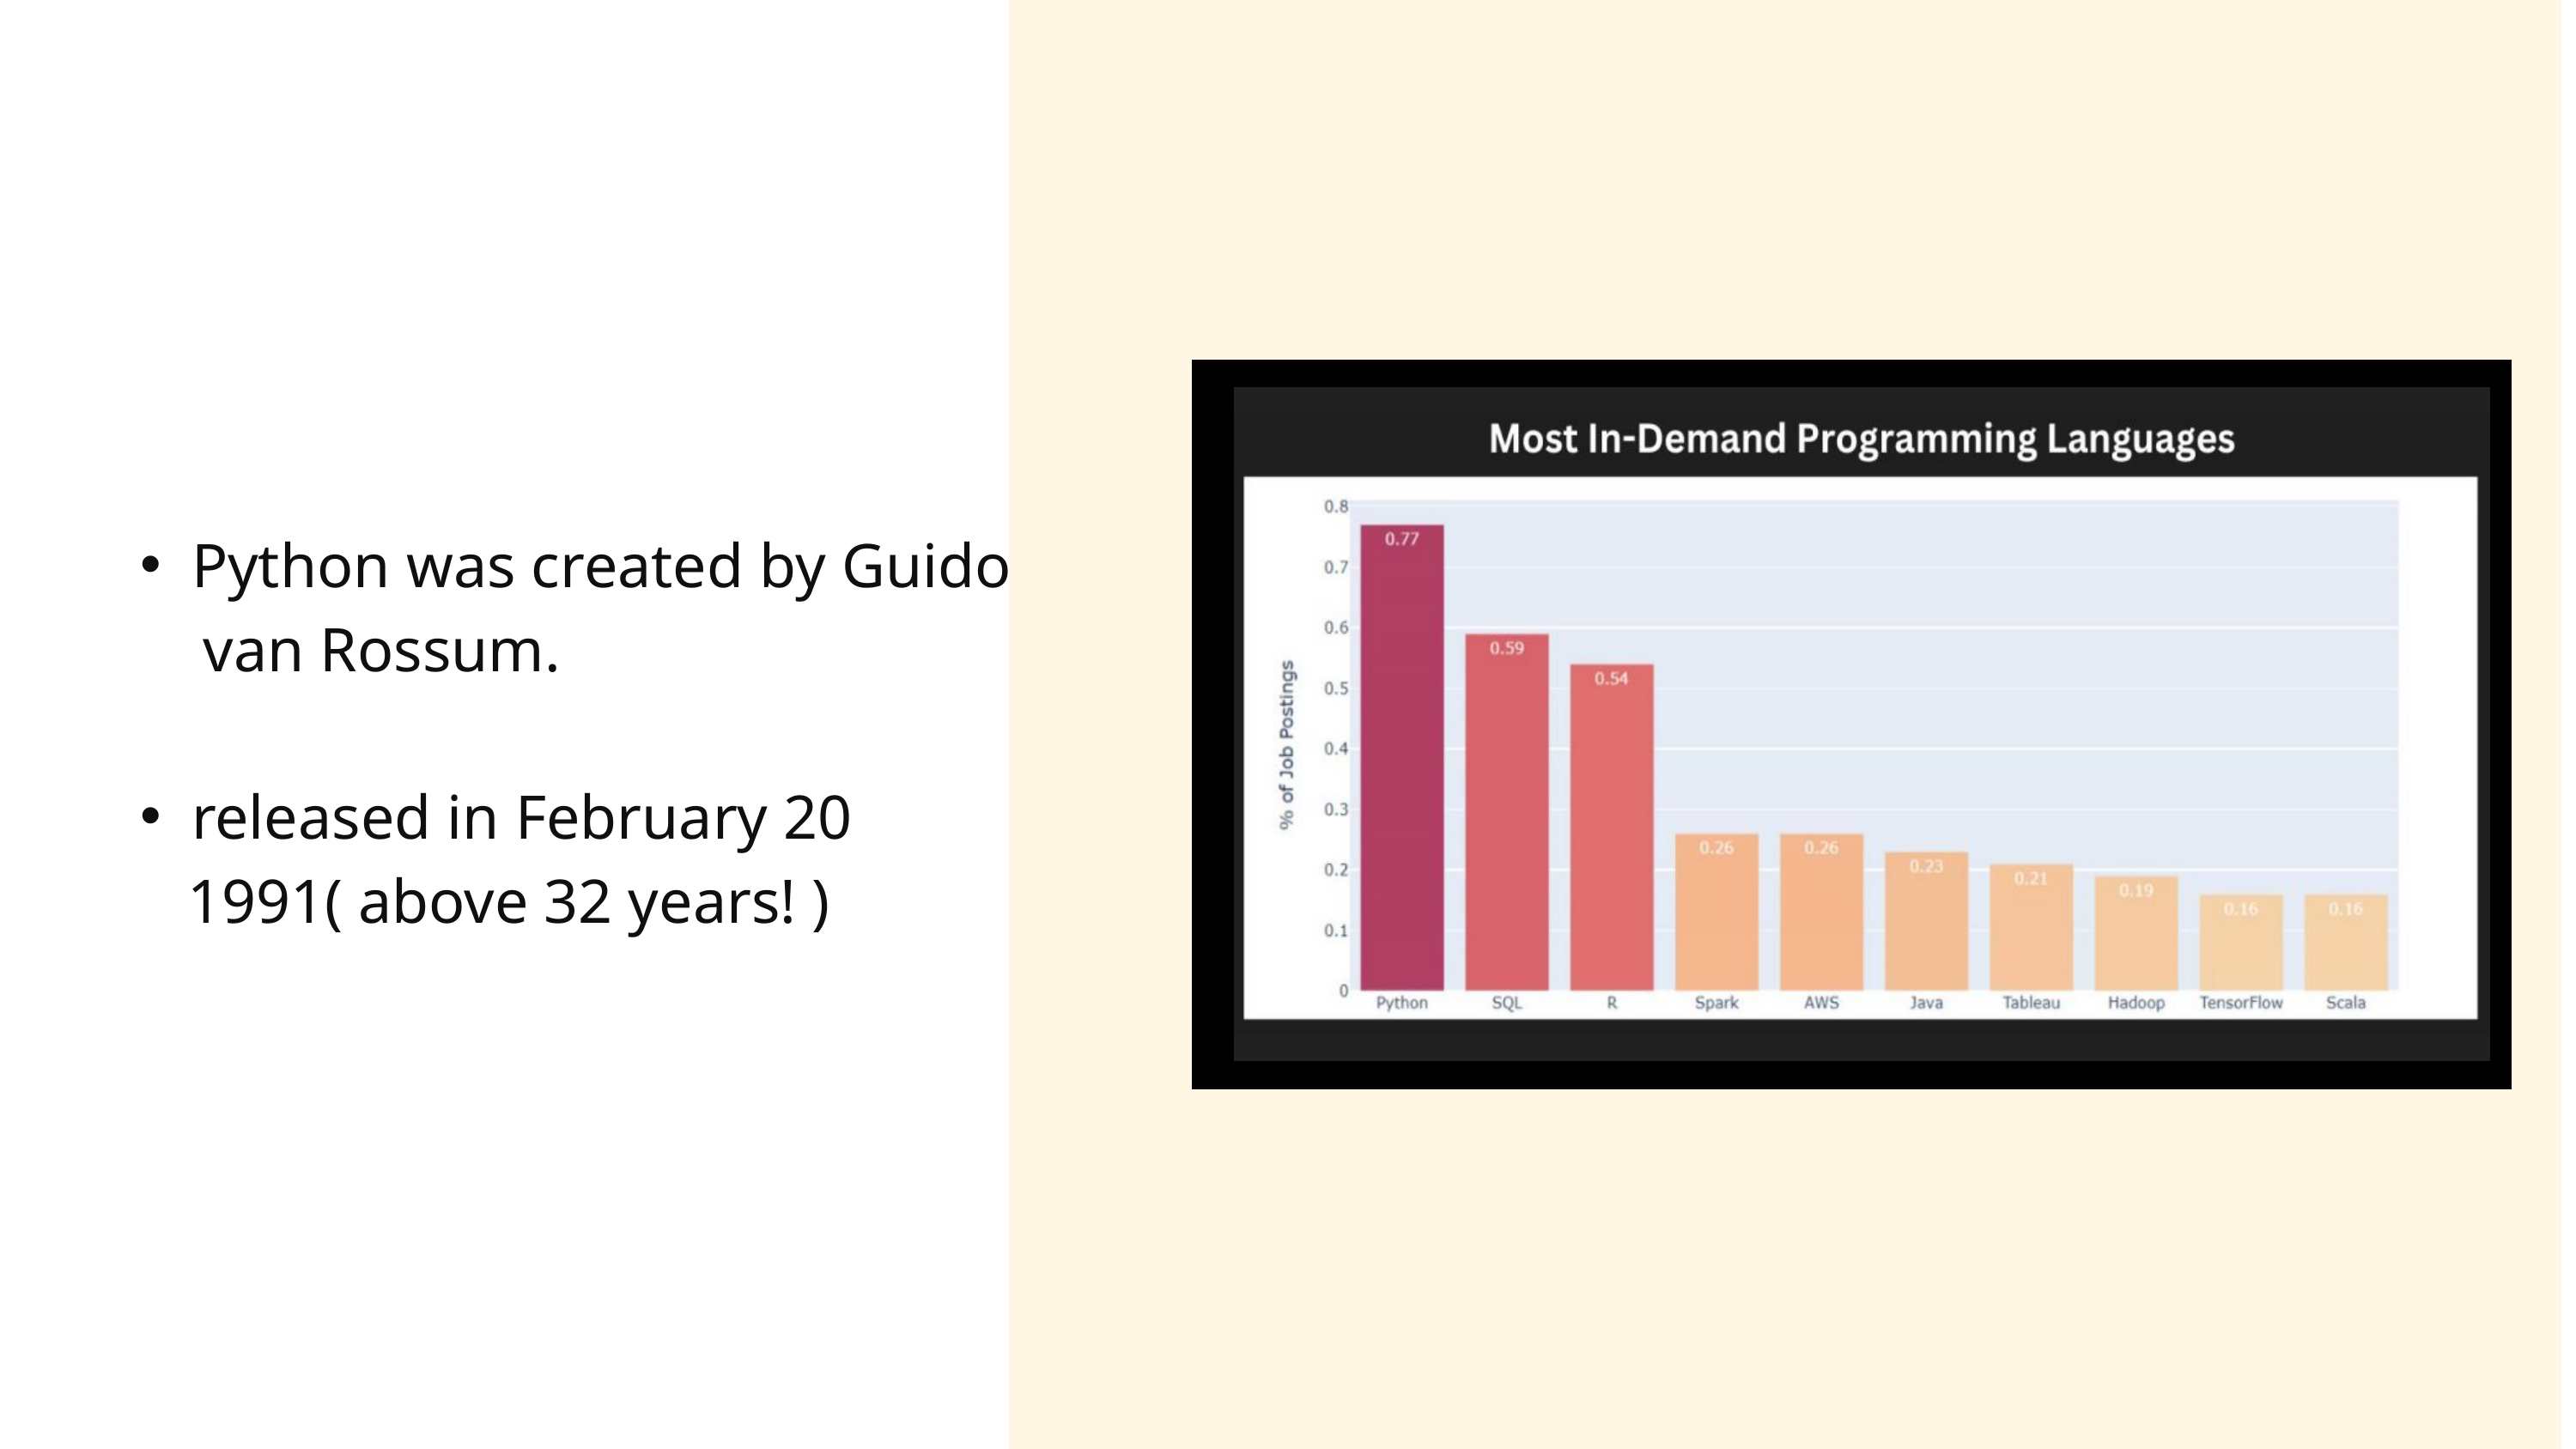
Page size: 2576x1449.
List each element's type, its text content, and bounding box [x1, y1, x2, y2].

text_box Python was created by Guido van Rossum. released in February 20 1991( above 32 years! ) [76, 509, 853, 942]
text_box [858, 0, 2562, 1449]
picture [1234, 387, 2491, 1062]
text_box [1191, 123, 2512, 1304]
